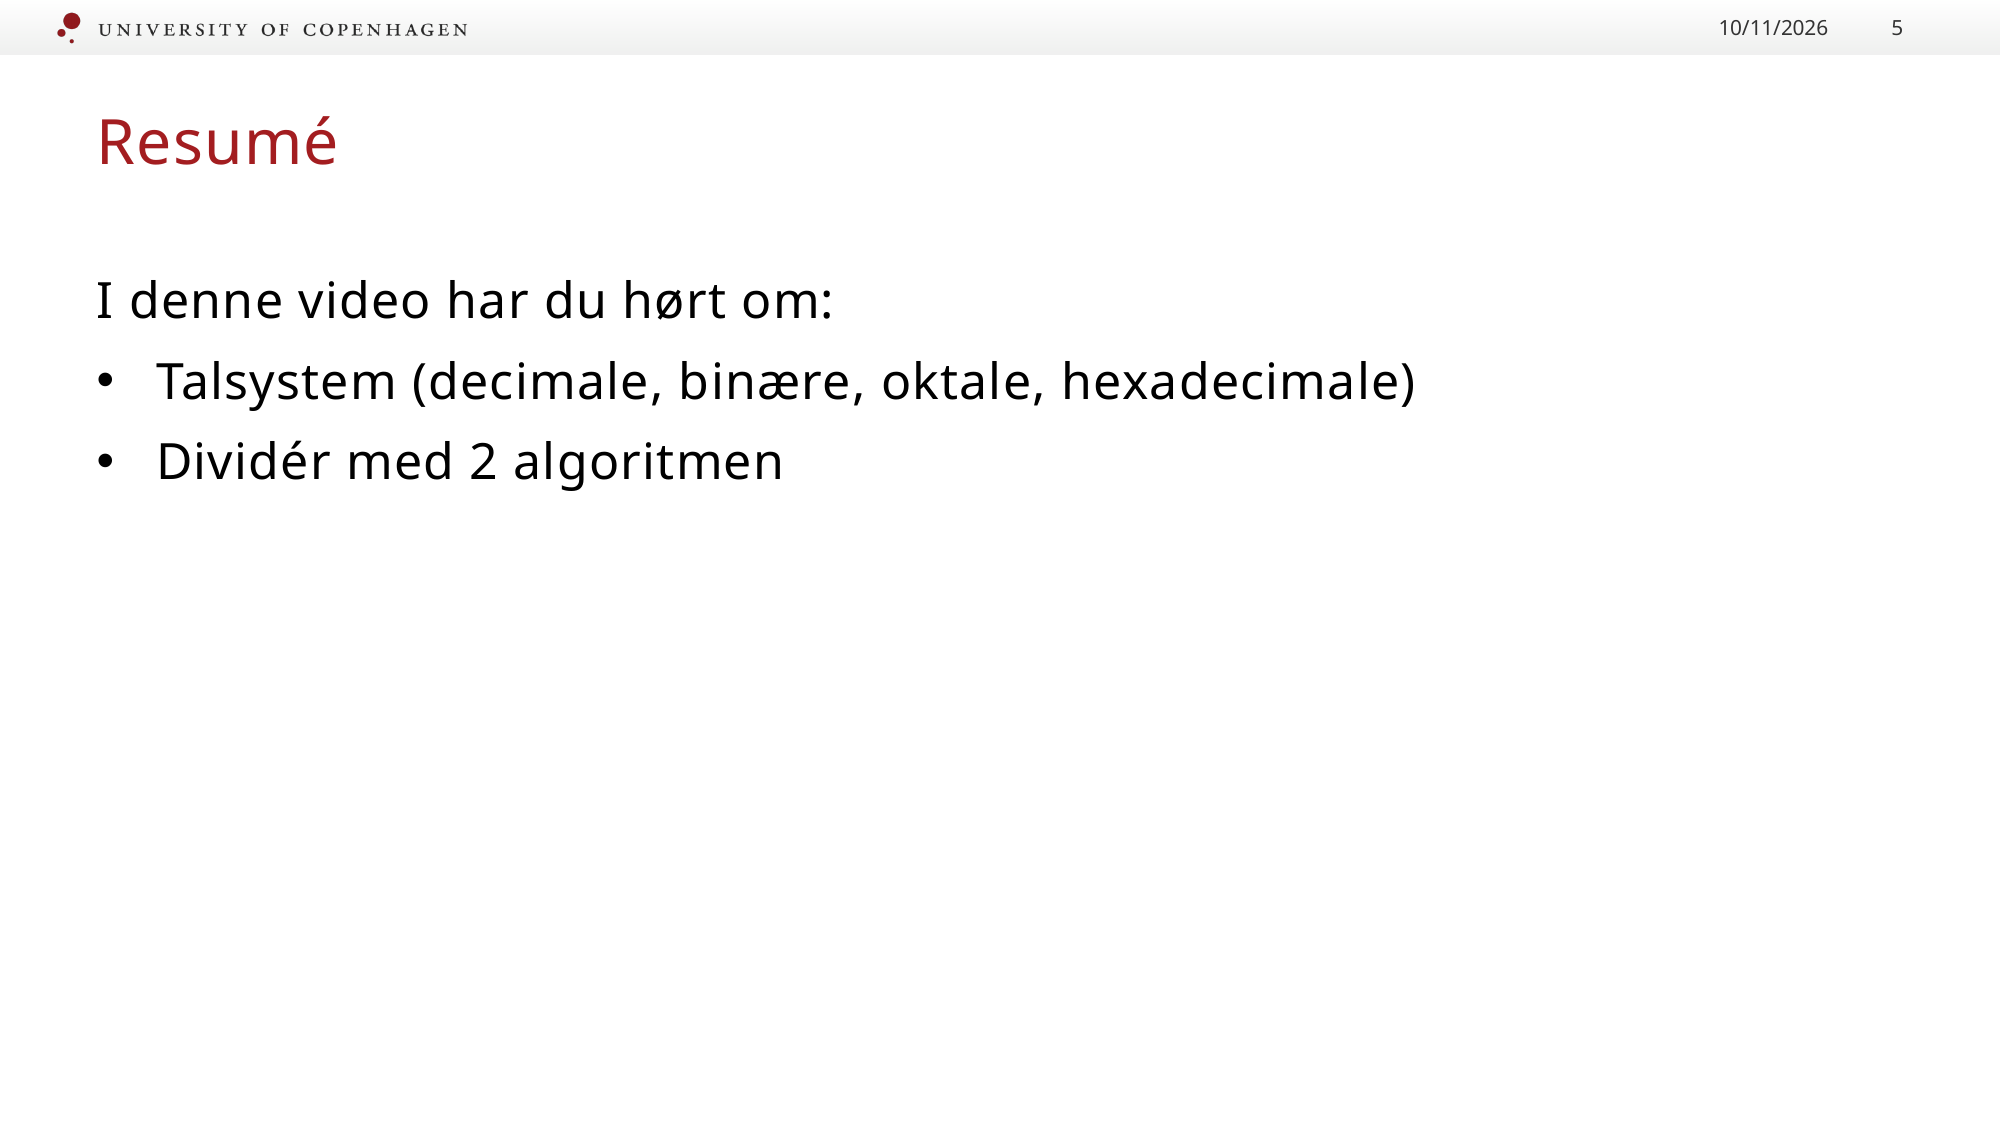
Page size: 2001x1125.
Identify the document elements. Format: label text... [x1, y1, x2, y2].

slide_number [1694, 14, 1829, 43]
title Resumé [96, 101, 1904, 244]
list I denne video har du hørt om: Talsystem (decimale, binære, oktale, hexadecimale) Dividér med 2 algoritmen [96, 268, 1865, 1036]
slide_number 5 [1840, 14, 1904, 43]
picture [92, 15, 475, 42]
